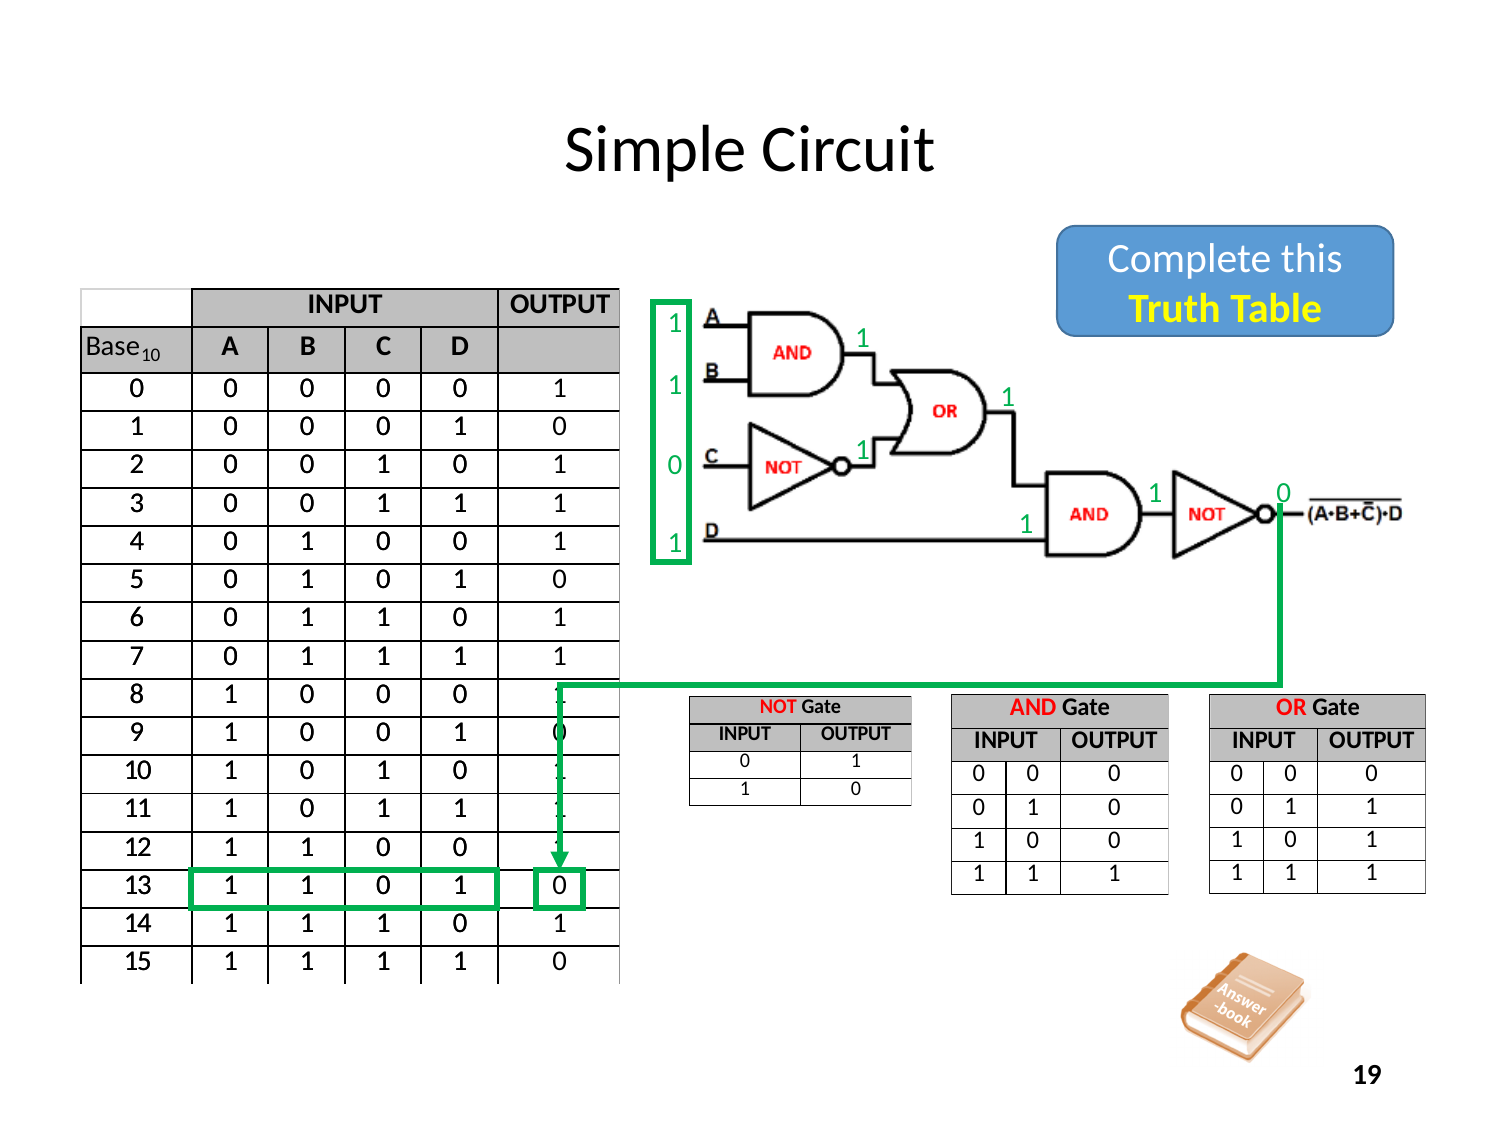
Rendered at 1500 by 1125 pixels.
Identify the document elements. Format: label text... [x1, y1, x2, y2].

picture [693, 302, 1427, 566]
text_box 1 [652, 296, 690, 301]
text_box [1104, 694, 1427, 896]
title Simple Circuit [103, 59, 1397, 241]
text_box [652, 301, 690, 563]
picture [1169, 950, 1324, 1067]
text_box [736, 326, 1104, 1047]
picture [79, 288, 622, 986]
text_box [689, 694, 736, 896]
text_box Complete this Truth Table [1056, 224, 1395, 302]
slide_number 19 [1059, 1042, 1397, 1103]
